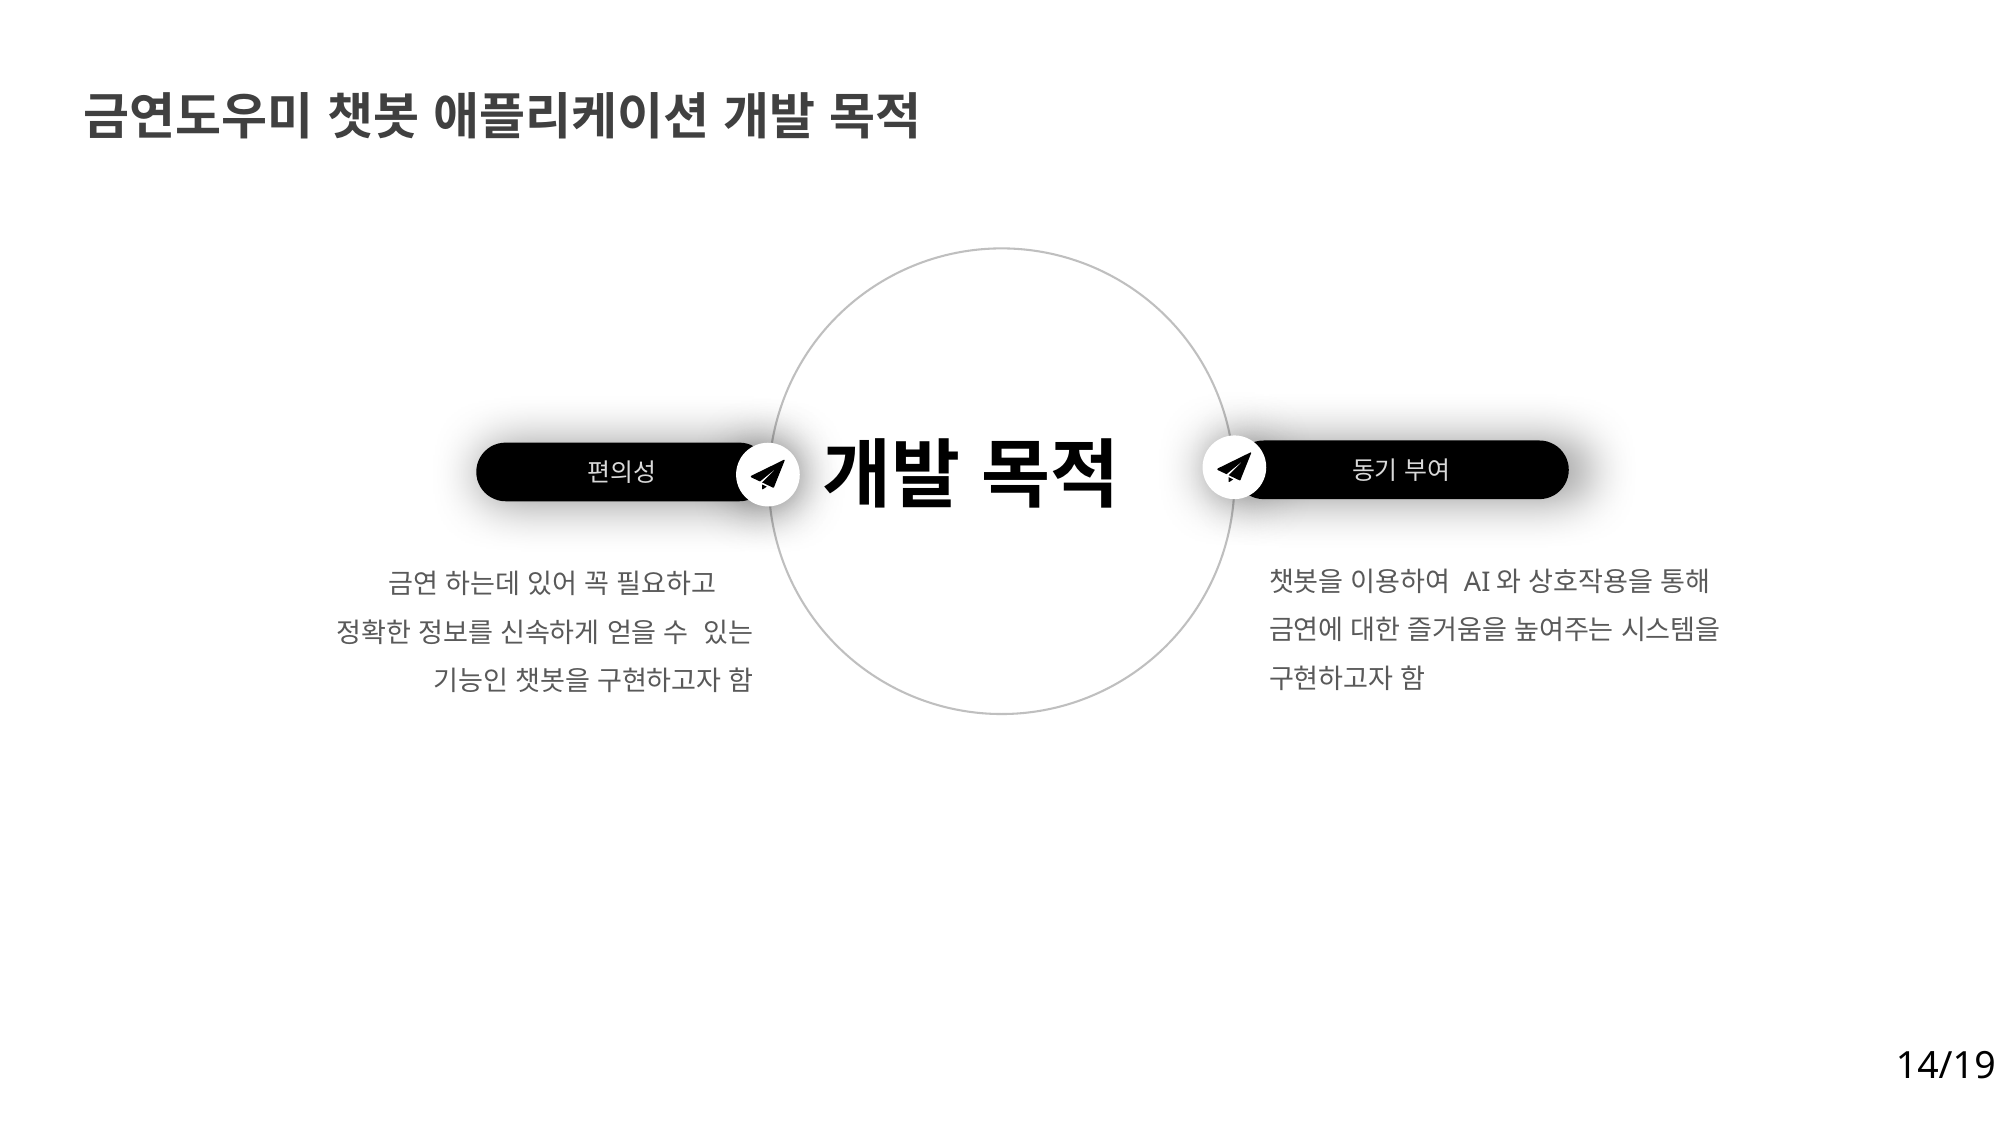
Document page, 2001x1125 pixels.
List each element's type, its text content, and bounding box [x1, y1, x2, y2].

text_box 편의성 [475, 441, 718, 503]
text_box 14/19 [1881, 1033, 2000, 1094]
text_box 동기 부여 [1290, 439, 1570, 501]
text_box [775, 247, 1230, 716]
text_box 금연도우미 챗봇 애플리케이션 개발 목적 [68, 46, 1122, 152]
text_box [1202, 435, 1267, 500]
text_box 개발 목적 [808, 418, 1170, 524]
text_box 금연 하는데 있어 꼭 필요하고 정확한 정보를 신속하게 얻을 수 있는 기능인 챗봇을 구현하고자 함 [302, 542, 768, 704]
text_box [736, 442, 800, 507]
text_box 챗봇을 이용하여 AI와 상호작용을 통해 금연에 대한 즐거움을 높여주는 시스템을 구현하고자 함 [1254, 540, 1763, 702]
